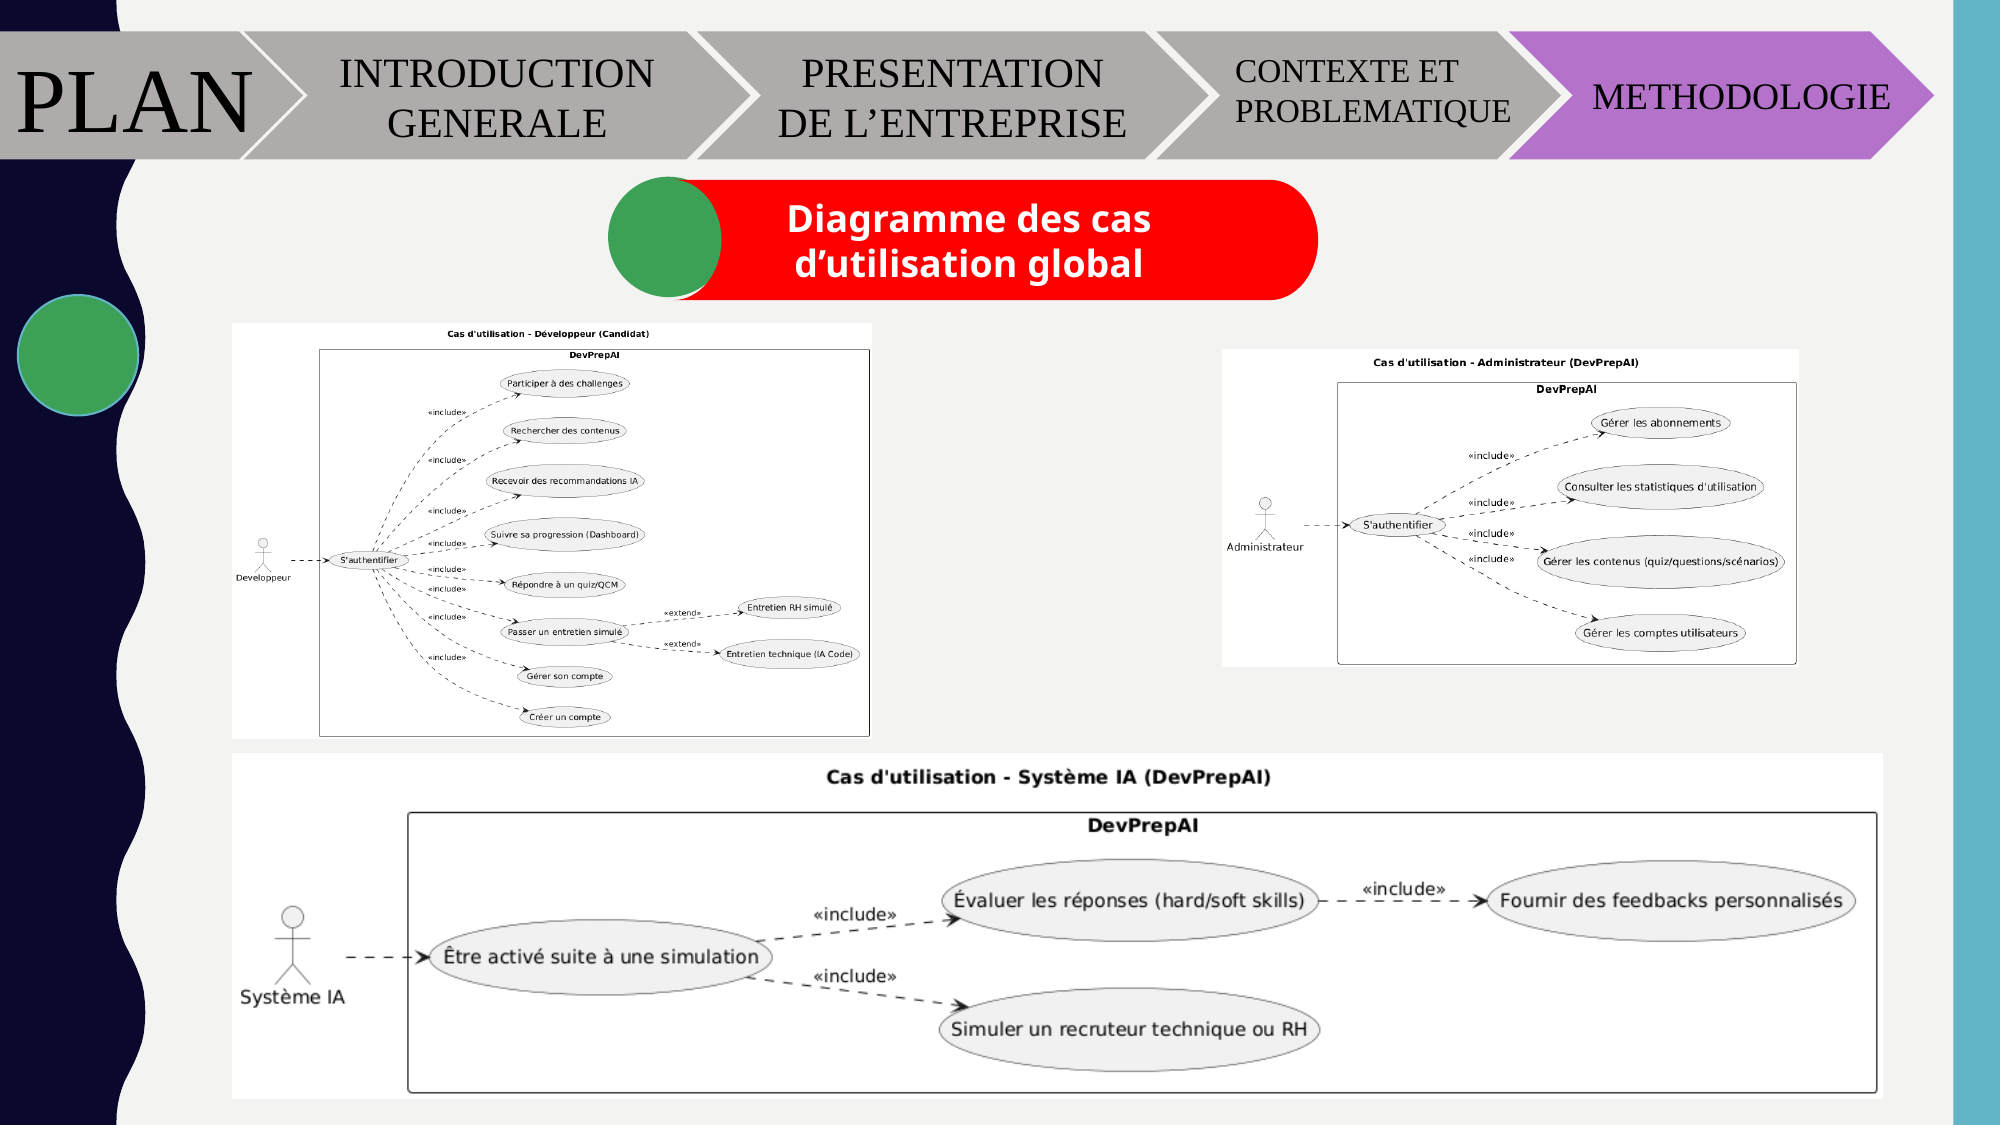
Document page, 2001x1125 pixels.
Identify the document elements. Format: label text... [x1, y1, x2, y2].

picture [232, 323, 872, 739]
text_box CONTEXTE ET PROBLEMATIQUE [1220, 41, 1508, 137]
text_box PLAN [0, 31, 304, 160]
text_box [673, 179, 1319, 301]
text_box [1156, 31, 1508, 160]
text_box PRESENTATION DE L’ENTREPRISE [697, 31, 1209, 160]
picture [1222, 349, 1799, 667]
text_box [16, 294, 140, 417]
text_box INTRODUCTION GENERALE [243, 31, 751, 160]
picture [232, 753, 1883, 1099]
text_box [607, 175, 689, 299]
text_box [1508, 31, 1935, 160]
